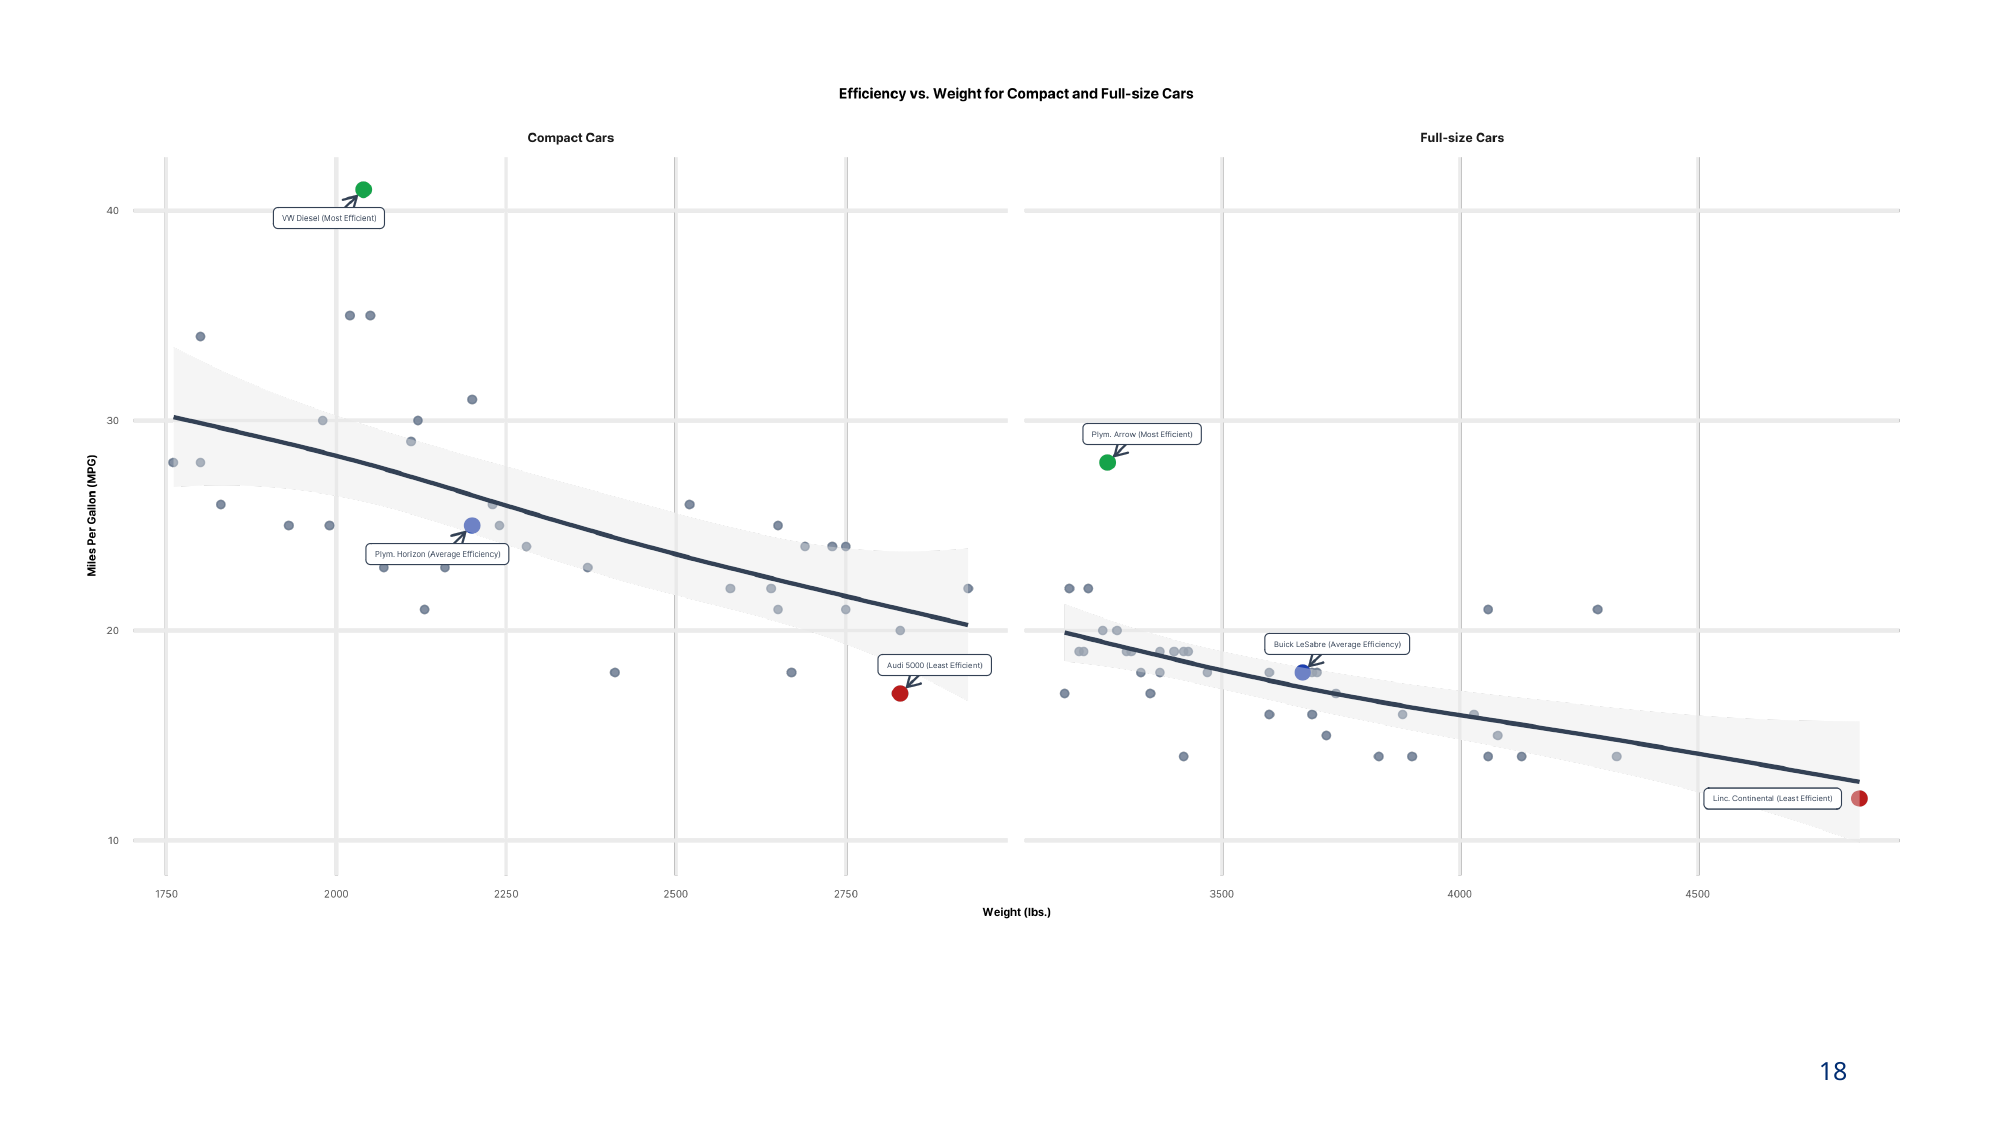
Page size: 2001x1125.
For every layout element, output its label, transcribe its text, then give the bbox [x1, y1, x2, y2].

slide_number 18 [1412, 1042, 1863, 1103]
picture [70, 71, 1916, 935]
